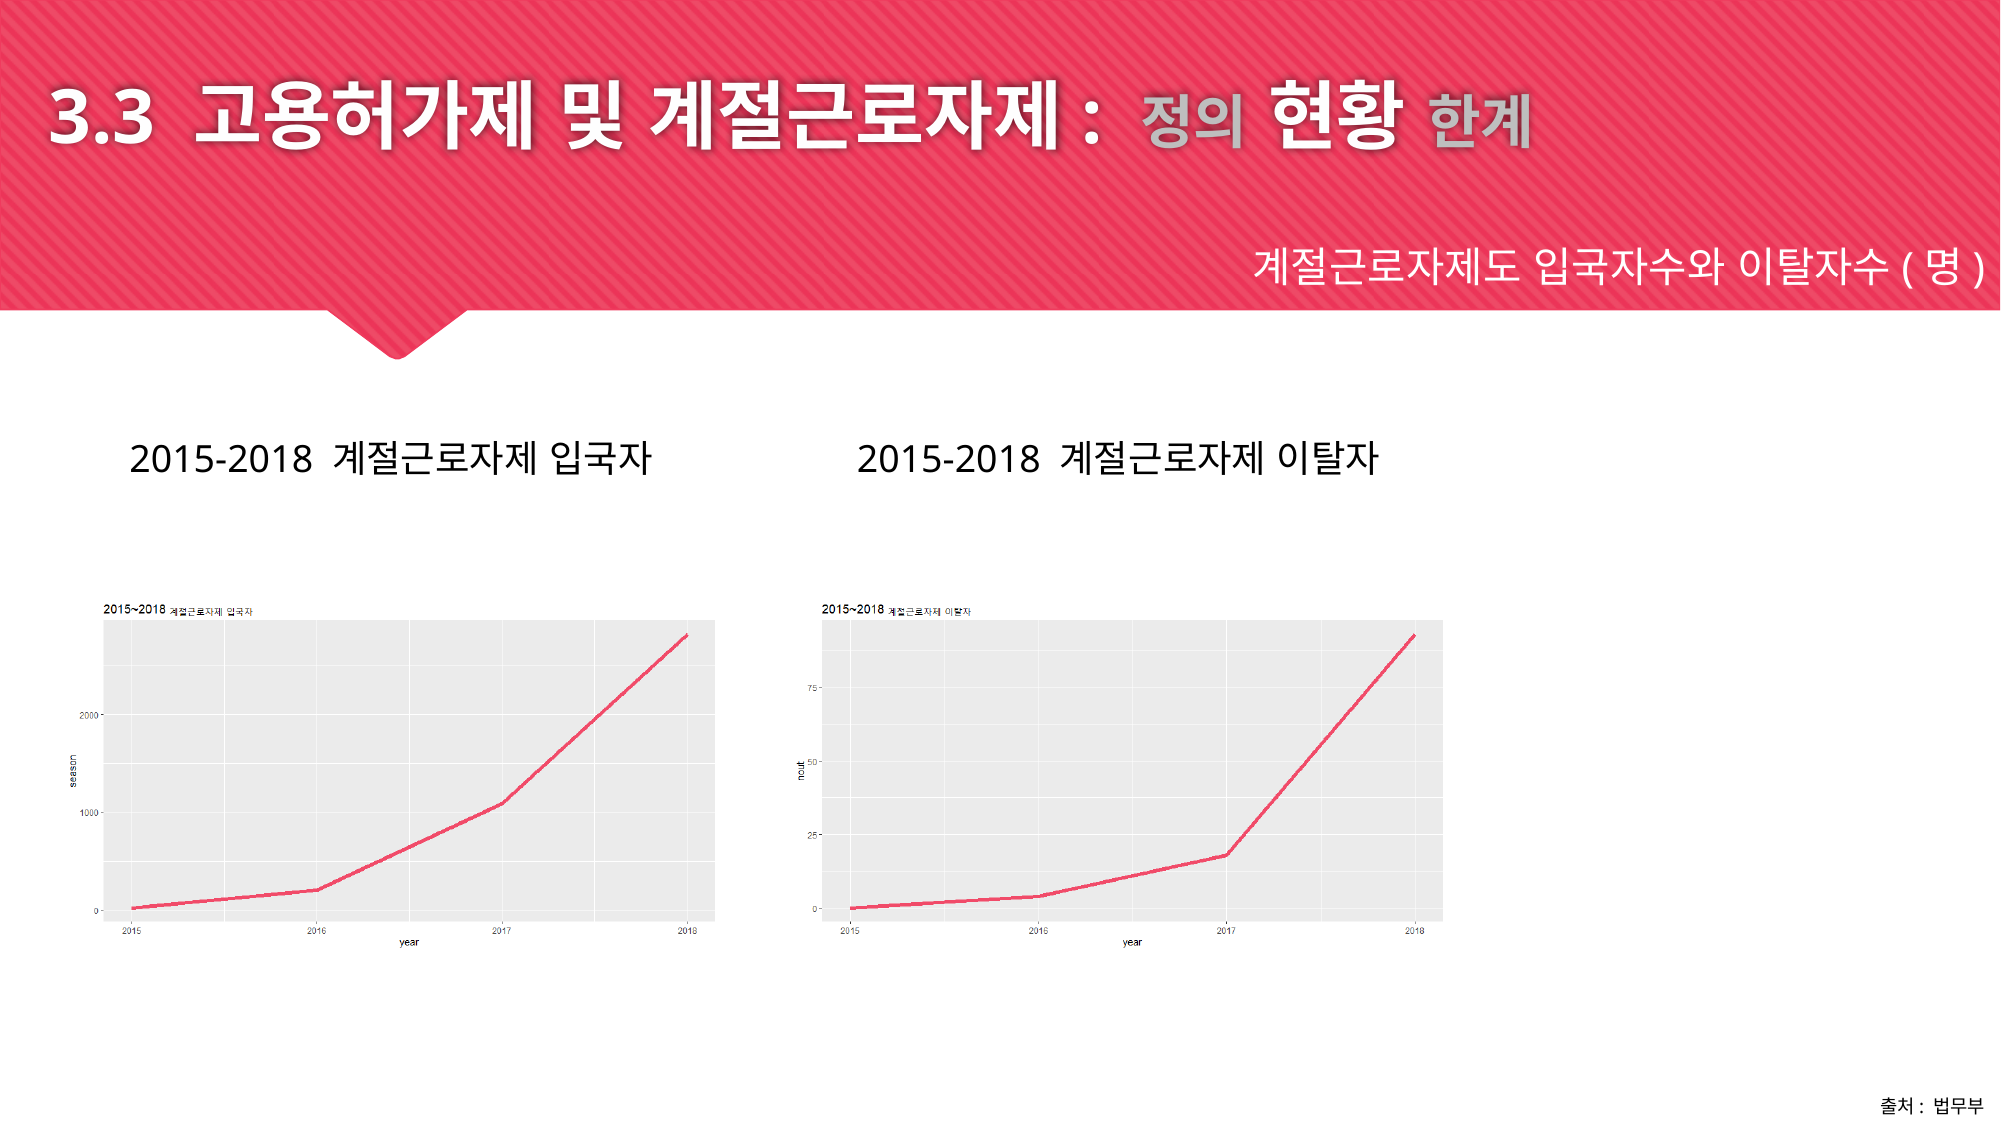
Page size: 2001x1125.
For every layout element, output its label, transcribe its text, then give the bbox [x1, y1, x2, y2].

text_box 2015-2018 계절근로자제 입국자 [114, 427, 668, 487]
text_box 출처: 법무부 [1208, 1087, 2000, 1125]
picture [789, 598, 1448, 953]
text_box 계절근로자제도 입국자수와 이탈자수(명) [753, 233, 2000, 299]
text_box 3.3 고용허가제 및 계절근로자제: 정의 현황 한계 [33, 60, 1768, 220]
text_box 2015-2018 계절근로자제 이탈자 [842, 427, 1396, 487]
picture [62, 598, 721, 953]
